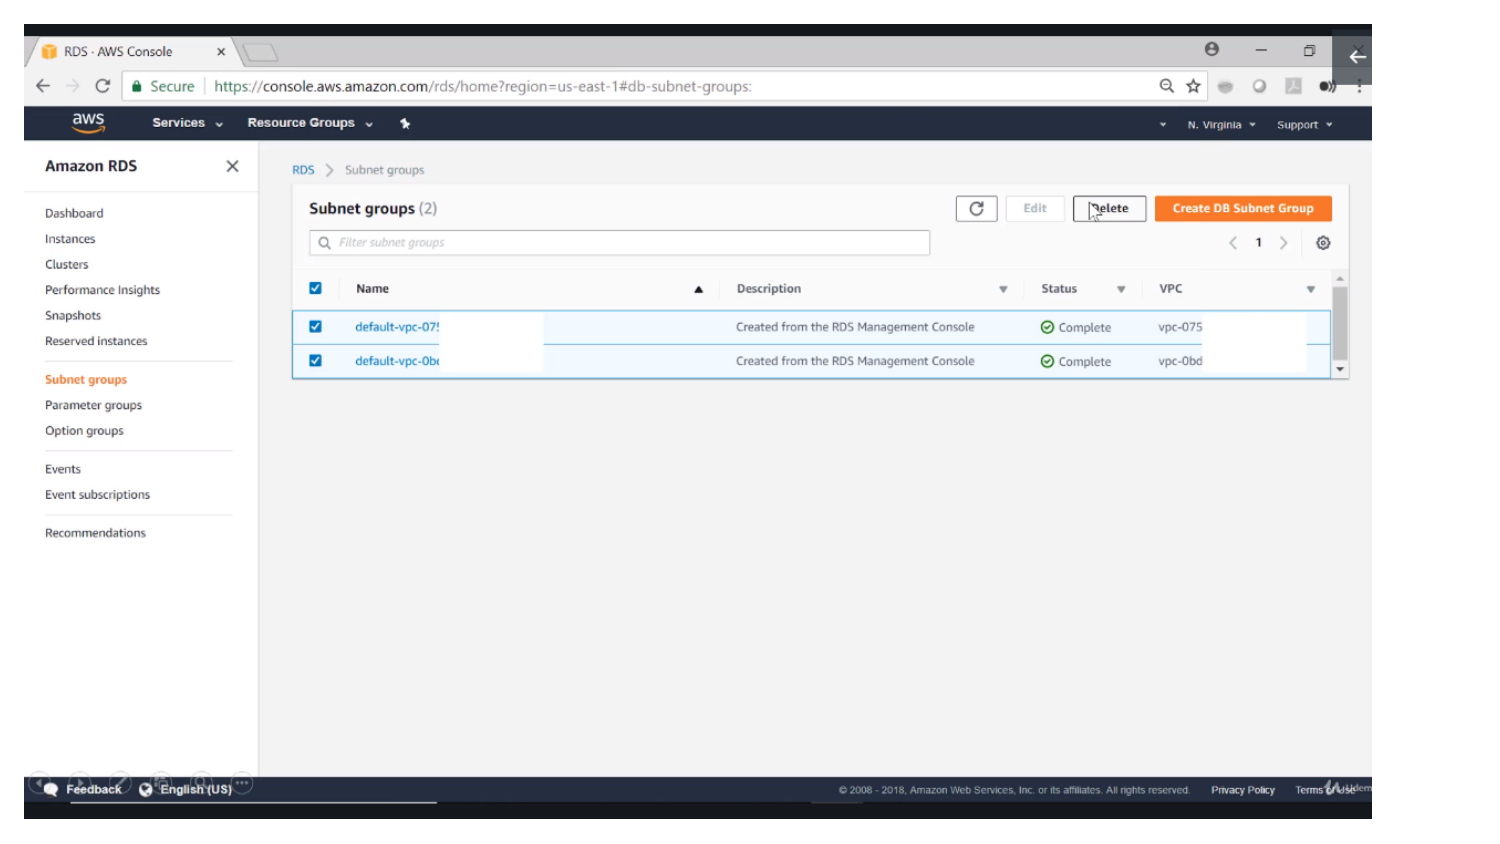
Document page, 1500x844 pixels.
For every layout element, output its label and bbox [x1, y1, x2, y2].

picture [24, 24, 1372, 819]
